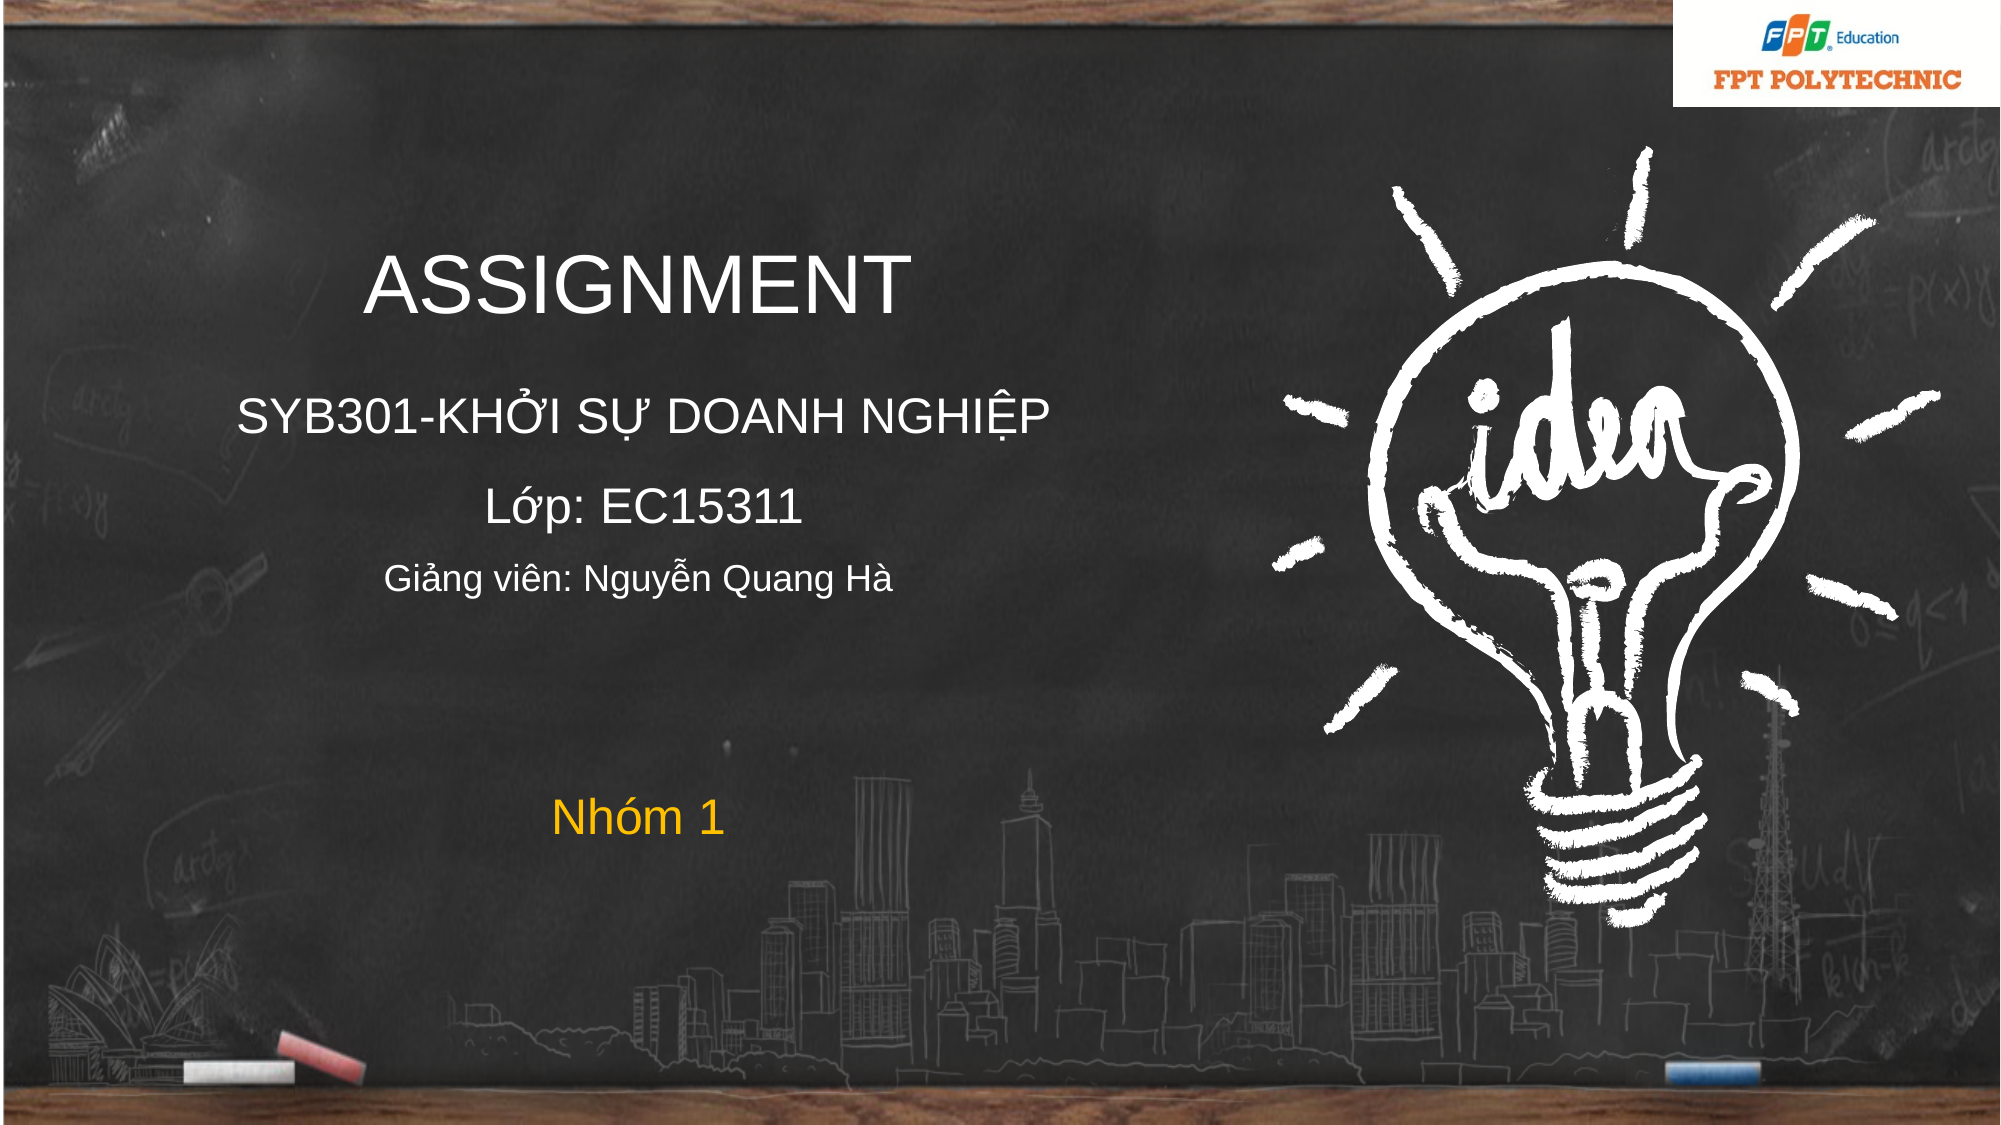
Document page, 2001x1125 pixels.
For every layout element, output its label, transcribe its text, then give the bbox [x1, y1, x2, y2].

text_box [1270, 145, 1942, 930]
picture [0, 0, 2001, 1125]
text_box ASSIGNMENT [0, 223, 1270, 338]
text_box SYB301-KHỞI SỰ DOANH NGHIỆP Lớp: EC15311 [6, 345, 1270, 541]
